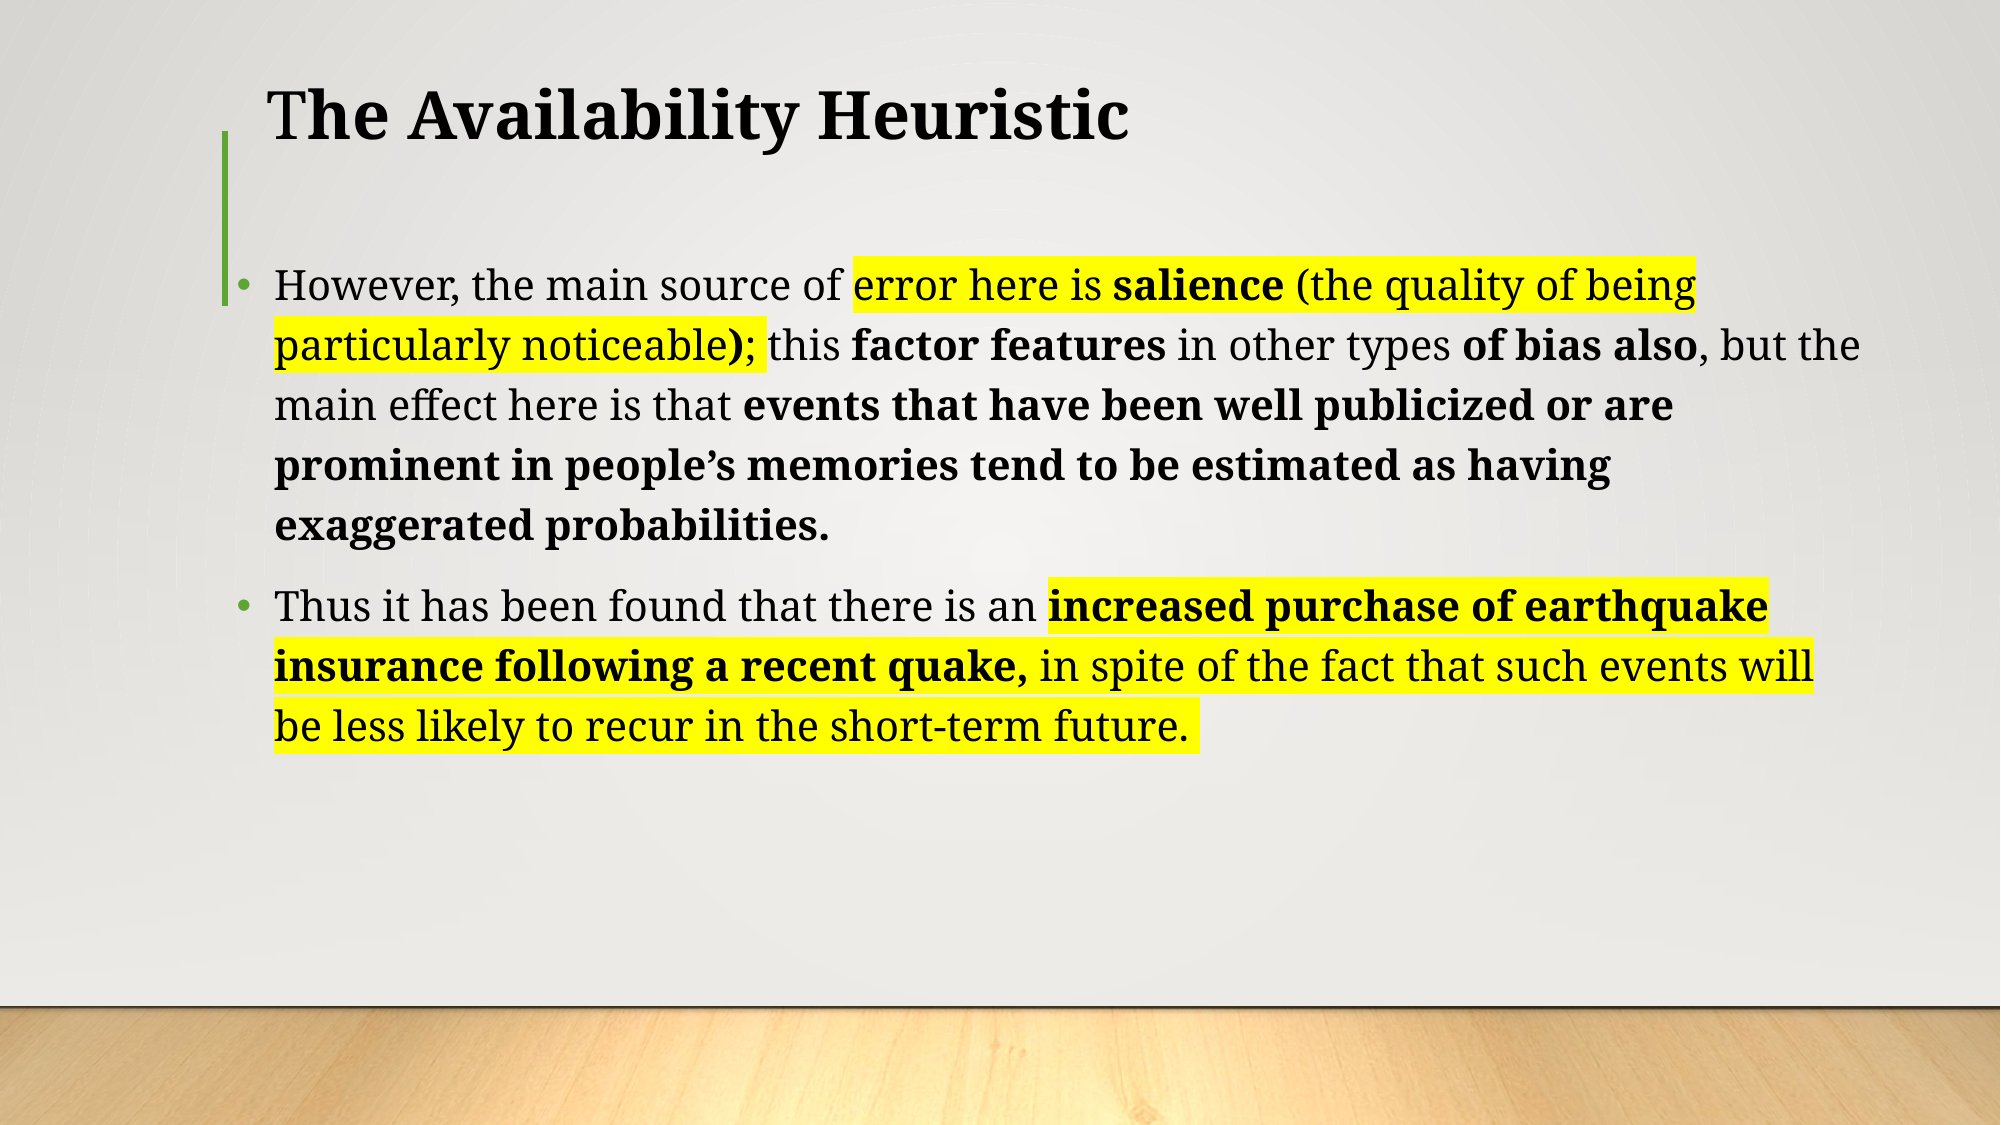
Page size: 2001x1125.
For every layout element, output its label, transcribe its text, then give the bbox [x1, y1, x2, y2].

list However, the main source of error here is salience (the quality of being particularly noticeable); this factor features in other types of bias also, but the main effect here is that events that have been well publicized or are prominent in people’s memories tend to be estimated as having exaggerated probabilities. Thus it has been found that there is an increased purchase of earthquake insurance following a recent quake, in spite of the fact that such events will be less likely to recur in the short-term future. [221, 241, 1881, 923]
title The Availability Heuristic [251, 69, 1814, 241]
picture [0, 1006, 2000, 1125]
